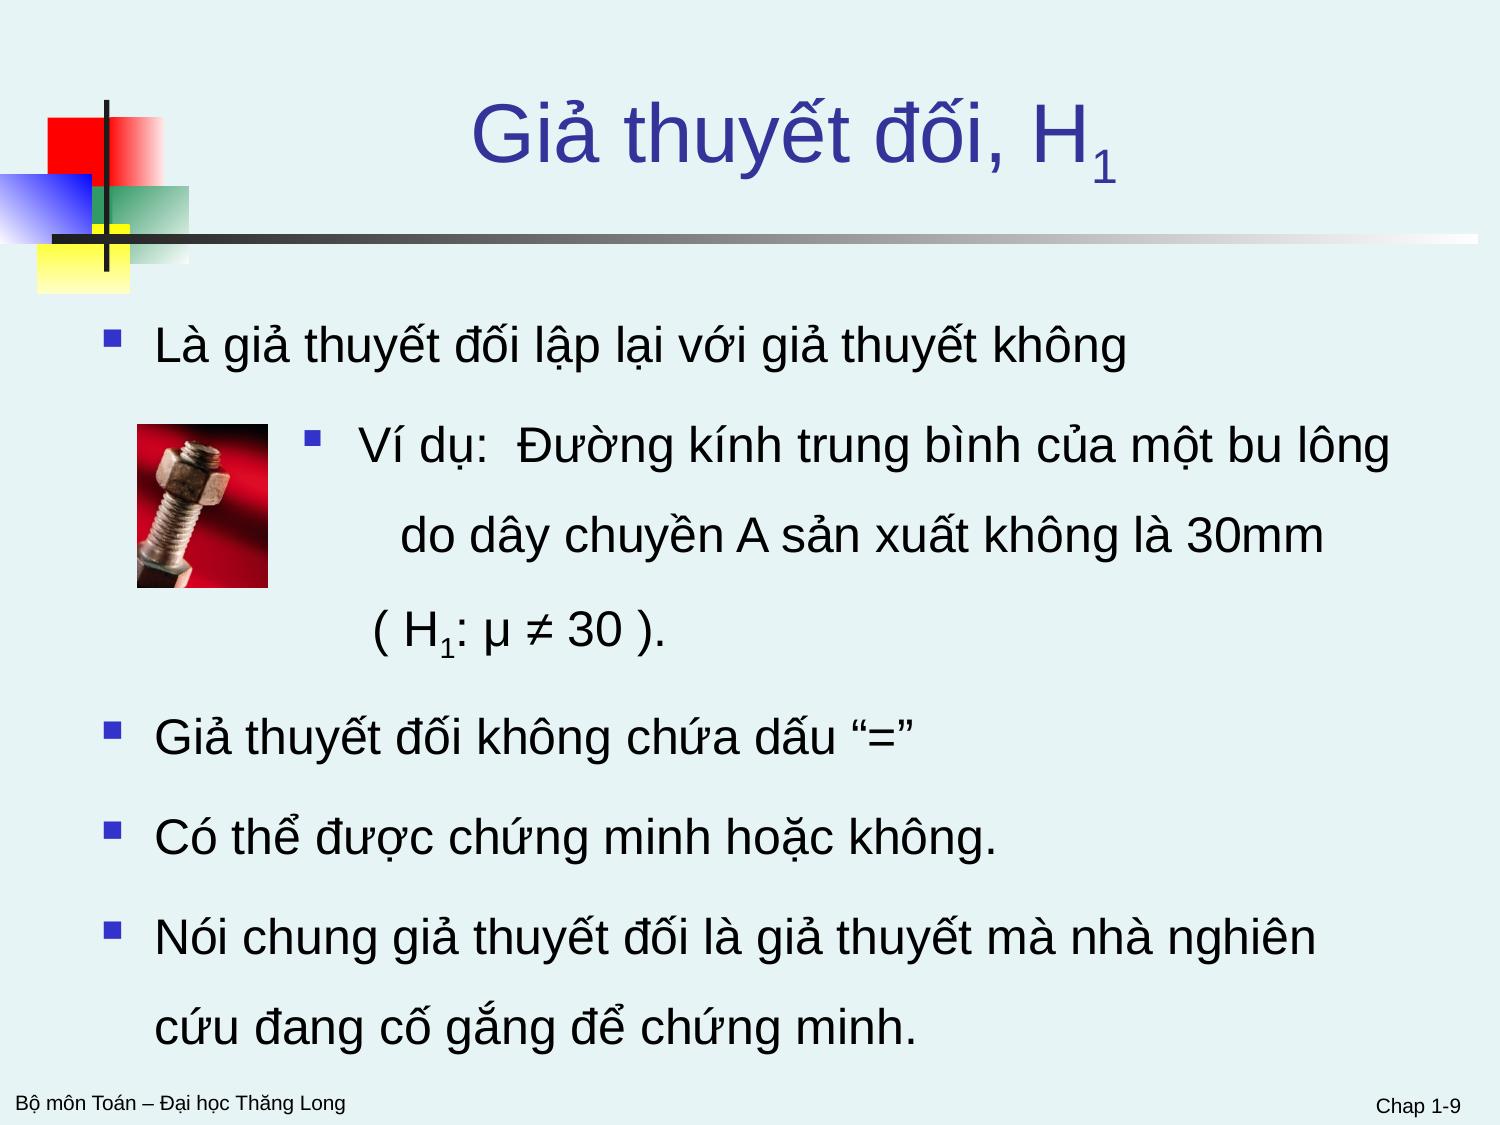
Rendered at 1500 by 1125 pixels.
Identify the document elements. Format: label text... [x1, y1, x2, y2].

picture [137, 424, 268, 588]
title Giả thuyết đối, H1 [188, 37, 1401, 201]
footer Bộ môn Toán – Đại học Thăng Long [0, 1082, 725, 1125]
list Là giả thuyết đối lập lại với giả thuyết không Ví dụ: Đường kính trung bình của một bu lông do dây chuyền A sản xuất không là 30mm ( H1: μ ≠ 30 ). Giả thuyết đối không chứa dấu “=” Có thể được chứng minh hoặc không. Nói chung giả thuyết đối là giả thuyết mà nhà nghiên cứu đang cố gắng để chứng minh. [87, 274, 1426, 1088]
slide_number Chap 1-9 [1124, 1071, 1476, 1125]
